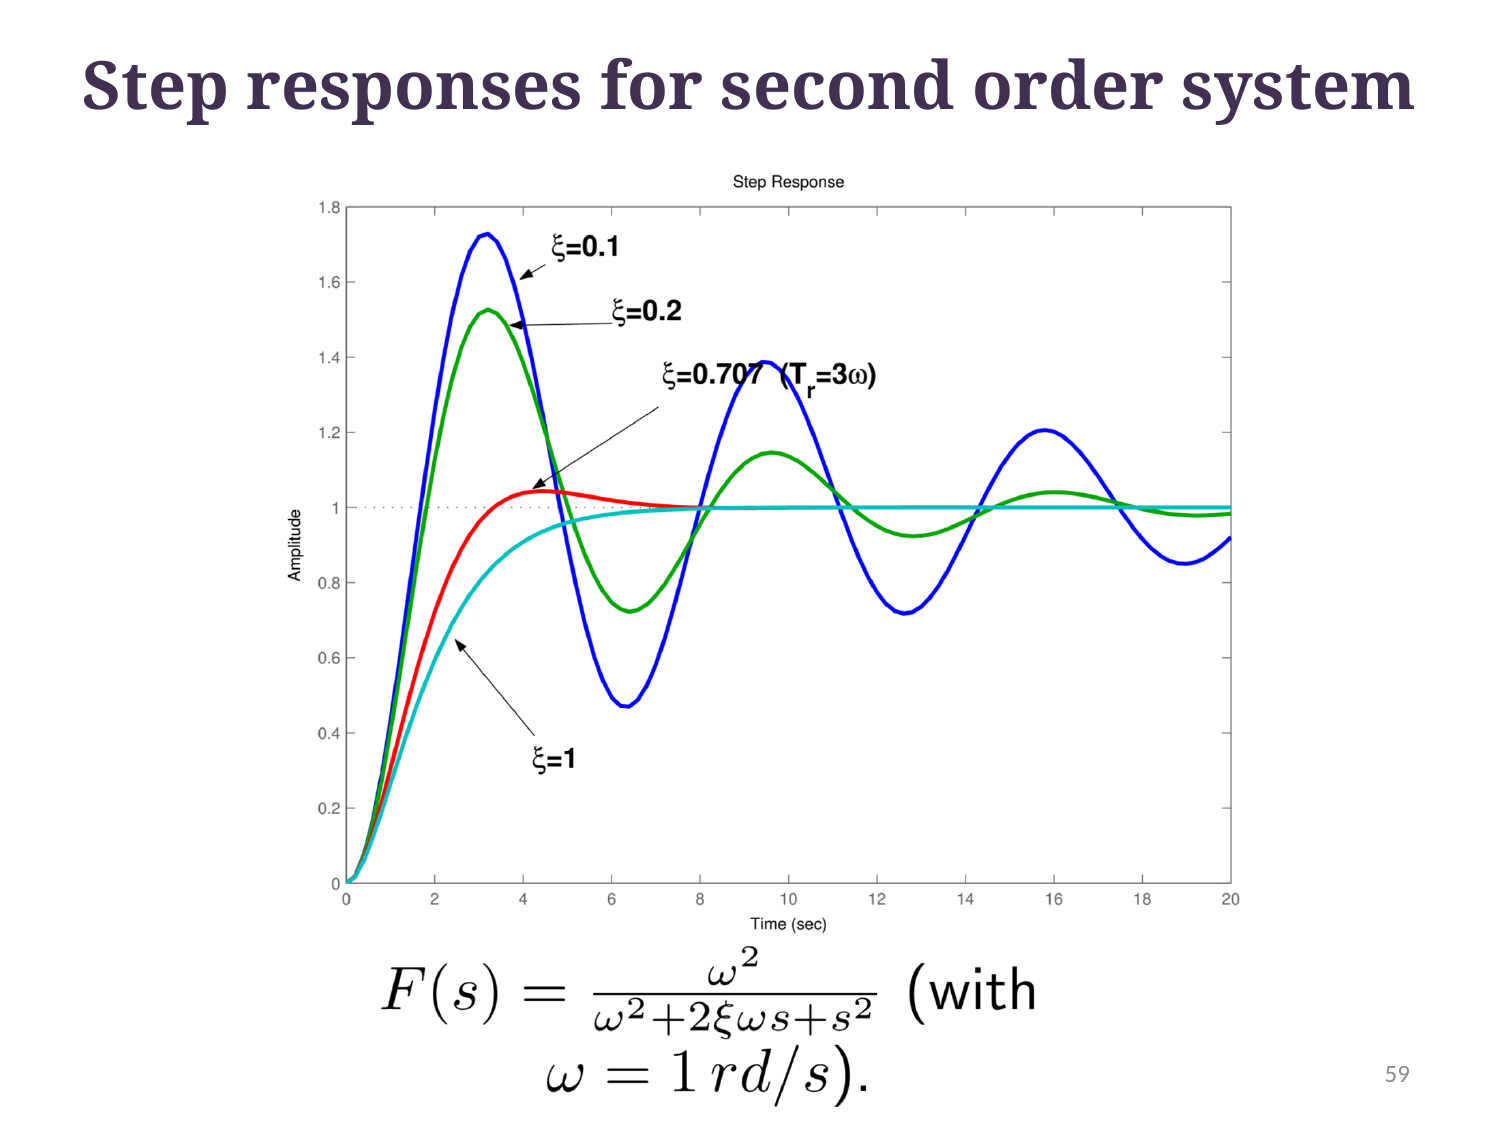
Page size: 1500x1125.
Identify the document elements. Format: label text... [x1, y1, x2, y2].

text_box Step responses for second order system [0, 19, 1500, 147]
picture [265, 149, 1259, 1118]
slide_number 59 [1263, 1042, 1425, 1103]
